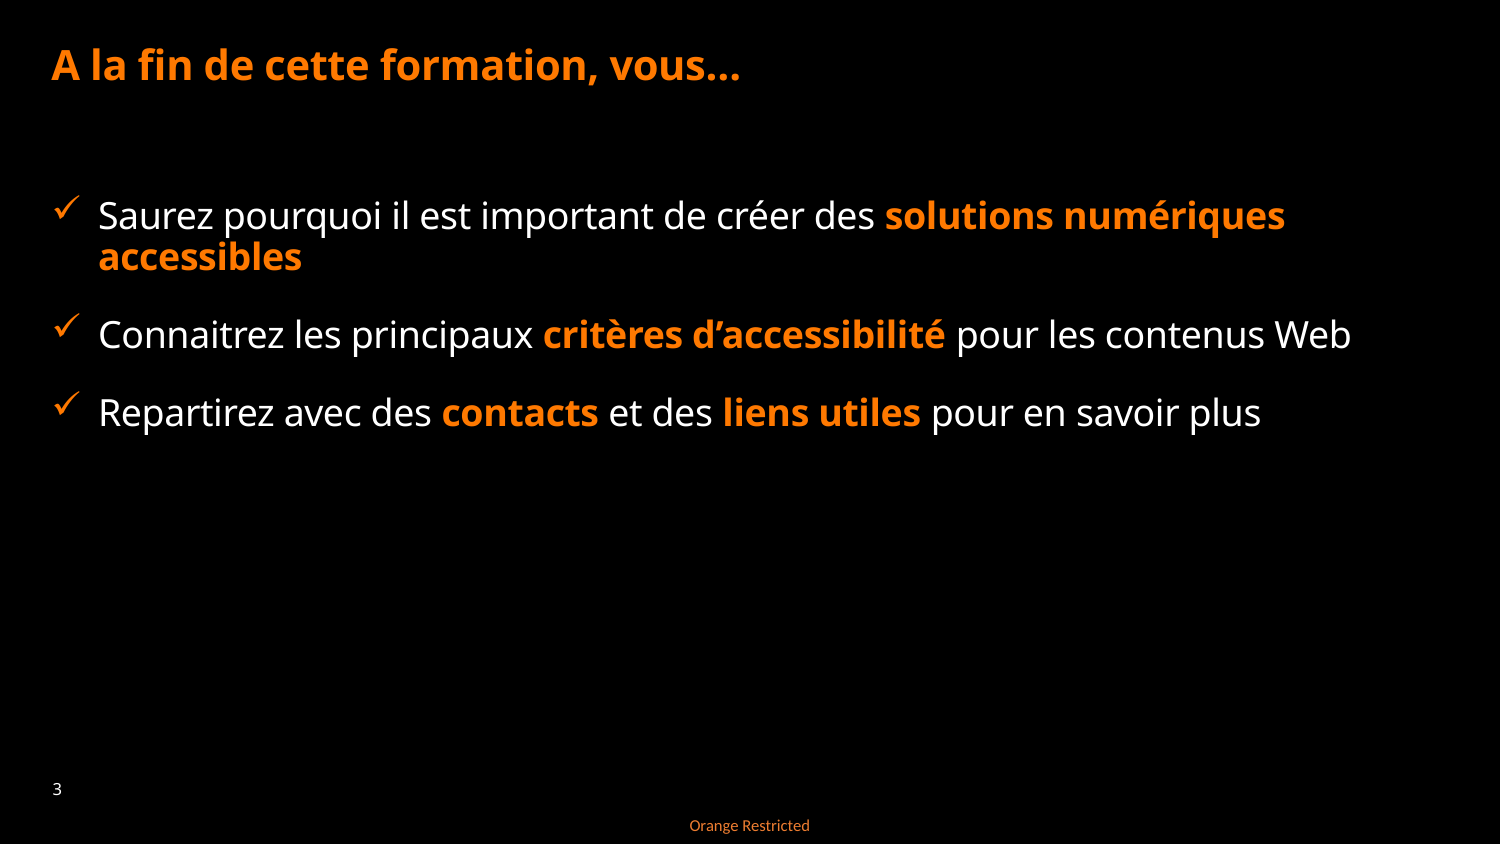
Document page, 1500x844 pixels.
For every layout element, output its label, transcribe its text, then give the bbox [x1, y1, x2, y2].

title A la fin de cette formation, vous… [51, 43, 1449, 166]
list Saurez pourquoi il est important de créer des solutions numériques accessibles Connaitrez les principaux critères d’accessibilité pour les contenus Web Repartirez avec des contacts et des liens utiles pour en savoir plus [51, 197, 1449, 765]
